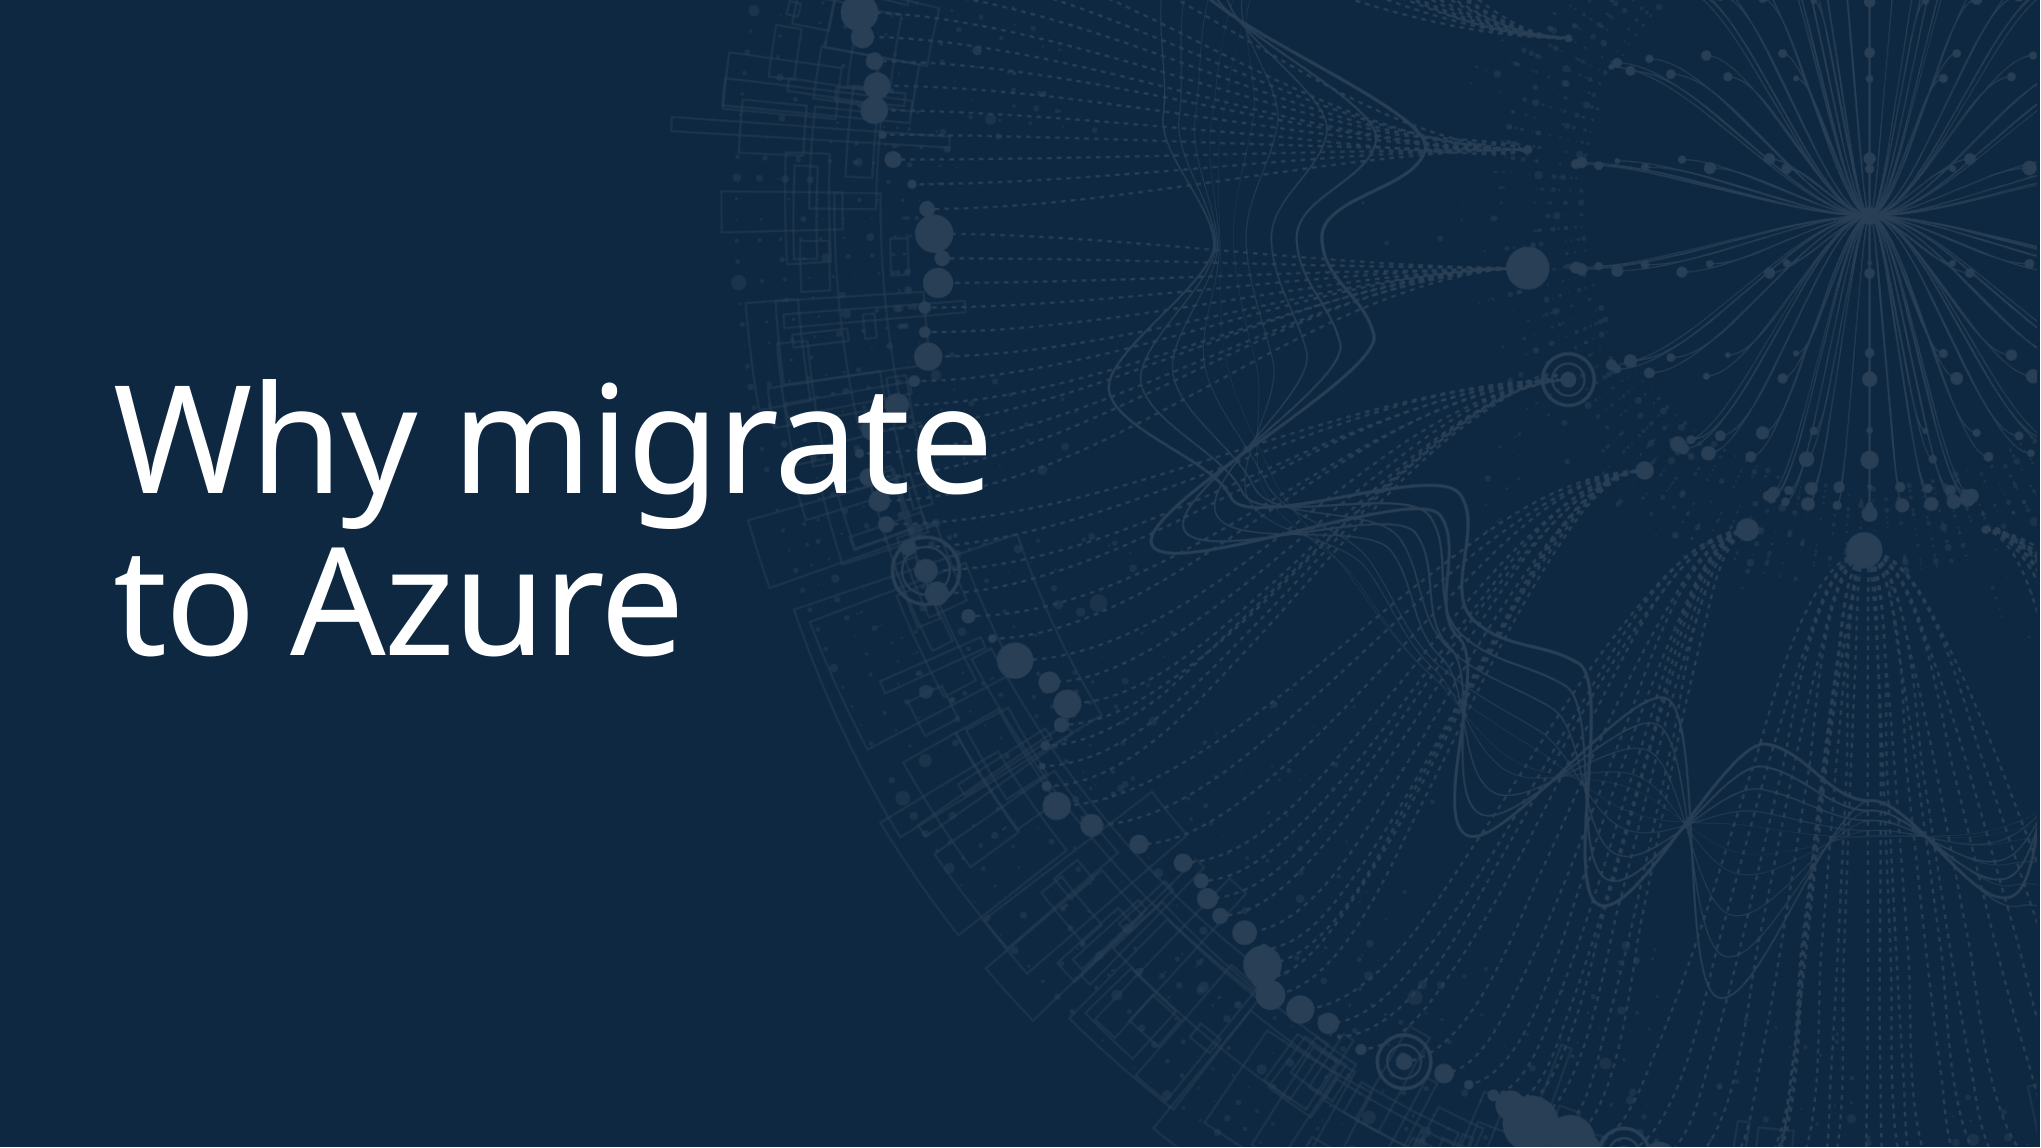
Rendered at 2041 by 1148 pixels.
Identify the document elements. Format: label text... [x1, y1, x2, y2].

title Why migrate to Azure [89, 348, 1021, 708]
